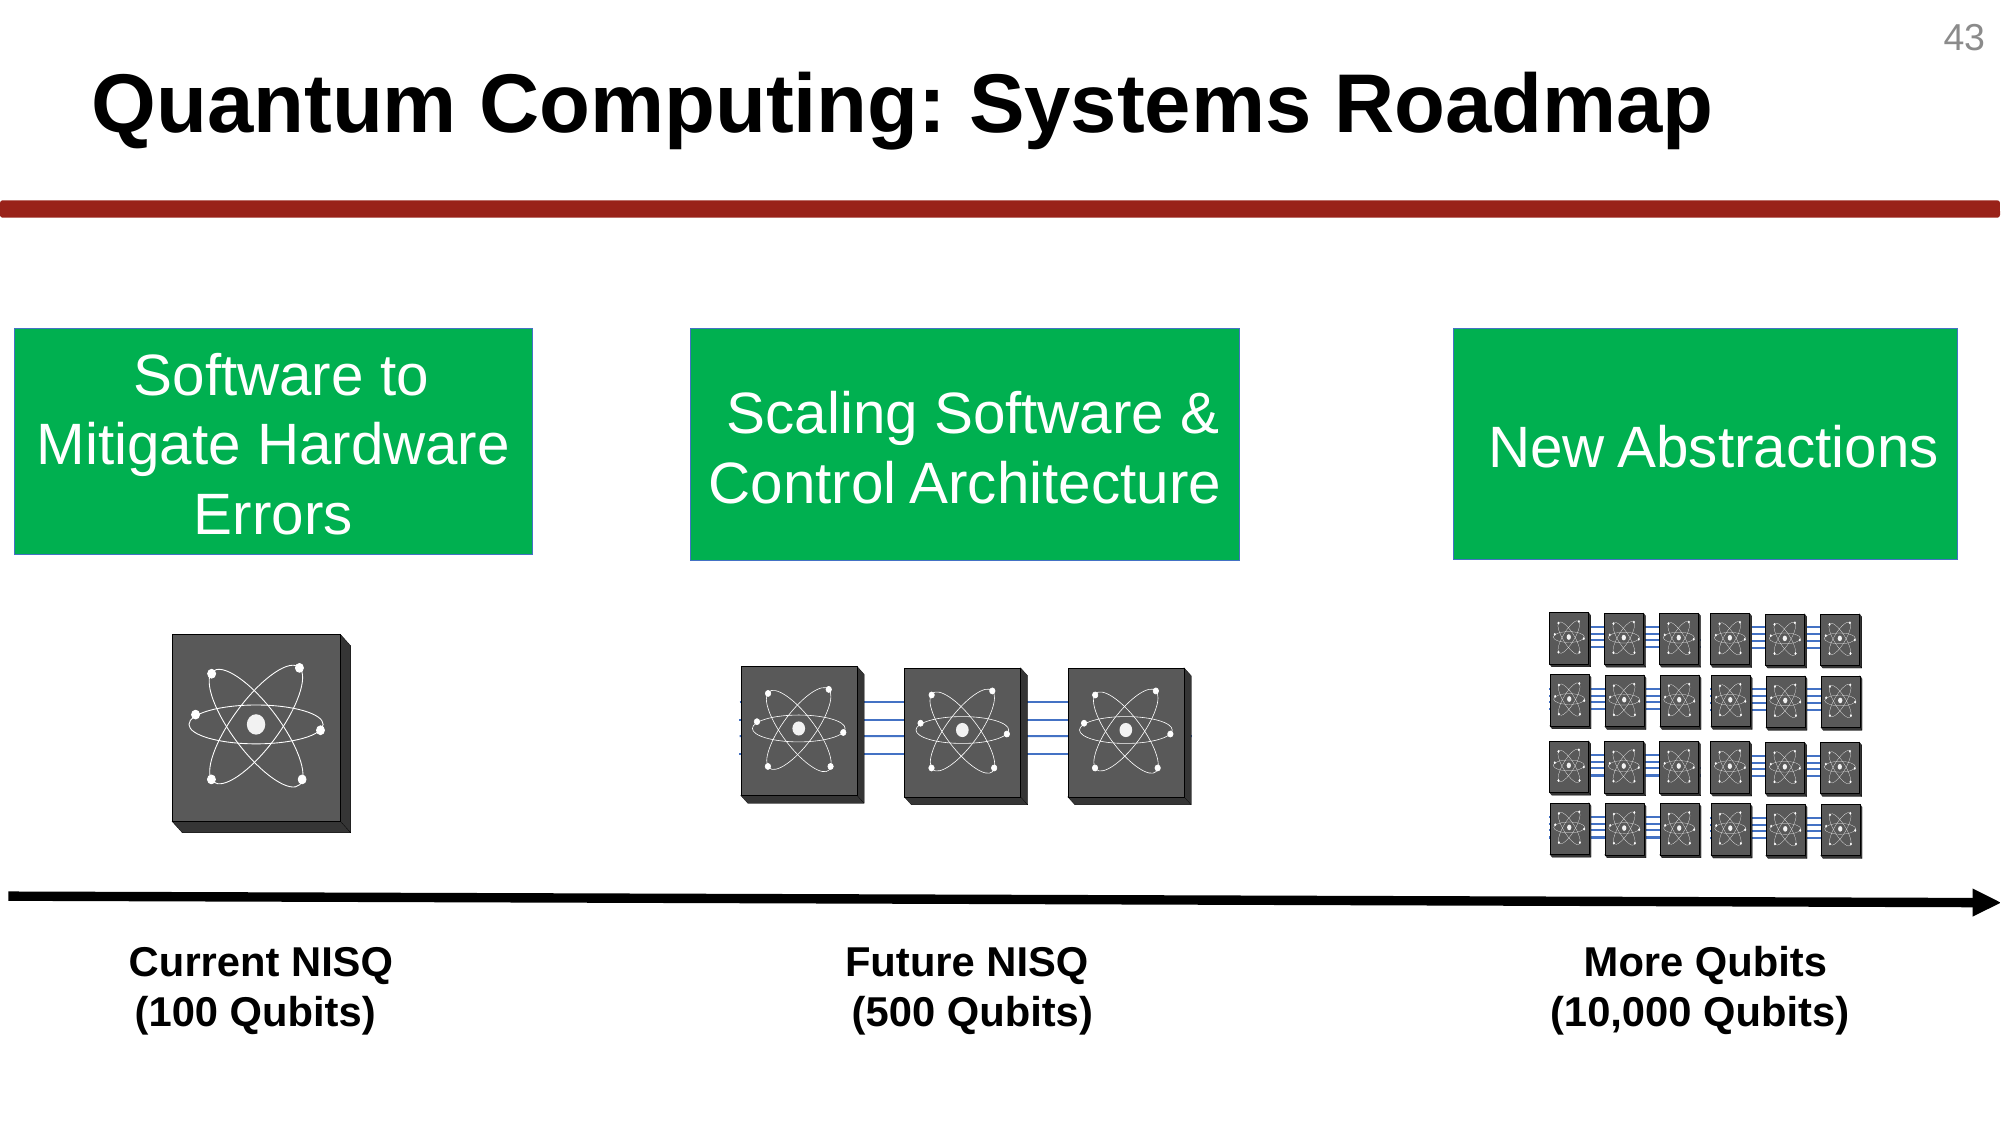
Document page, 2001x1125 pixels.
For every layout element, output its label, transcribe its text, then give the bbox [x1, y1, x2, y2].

title Quantum Computing: Systems Roadmap [76, 11, 1896, 200]
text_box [8, 896, 2000, 903]
text_box New Abstractions [1453, 328, 1958, 560]
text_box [1548, 611, 1863, 859]
text_box Current NISQ (100 Qubits) [113, 927, 409, 1043]
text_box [738, 664, 1192, 806]
slide_number 43 [1920, 0, 2000, 72]
text_box Software to Mitigate Hardware Errors [14, 328, 533, 555]
text_box More Qubits (10,000 Qubits) [1535, 927, 1876, 1043]
text_box Scaling Software & Control Architecture [690, 328, 1240, 561]
text_box Future NISQ (500 Qubits) [830, 927, 1115, 1043]
picture [170, 632, 352, 834]
